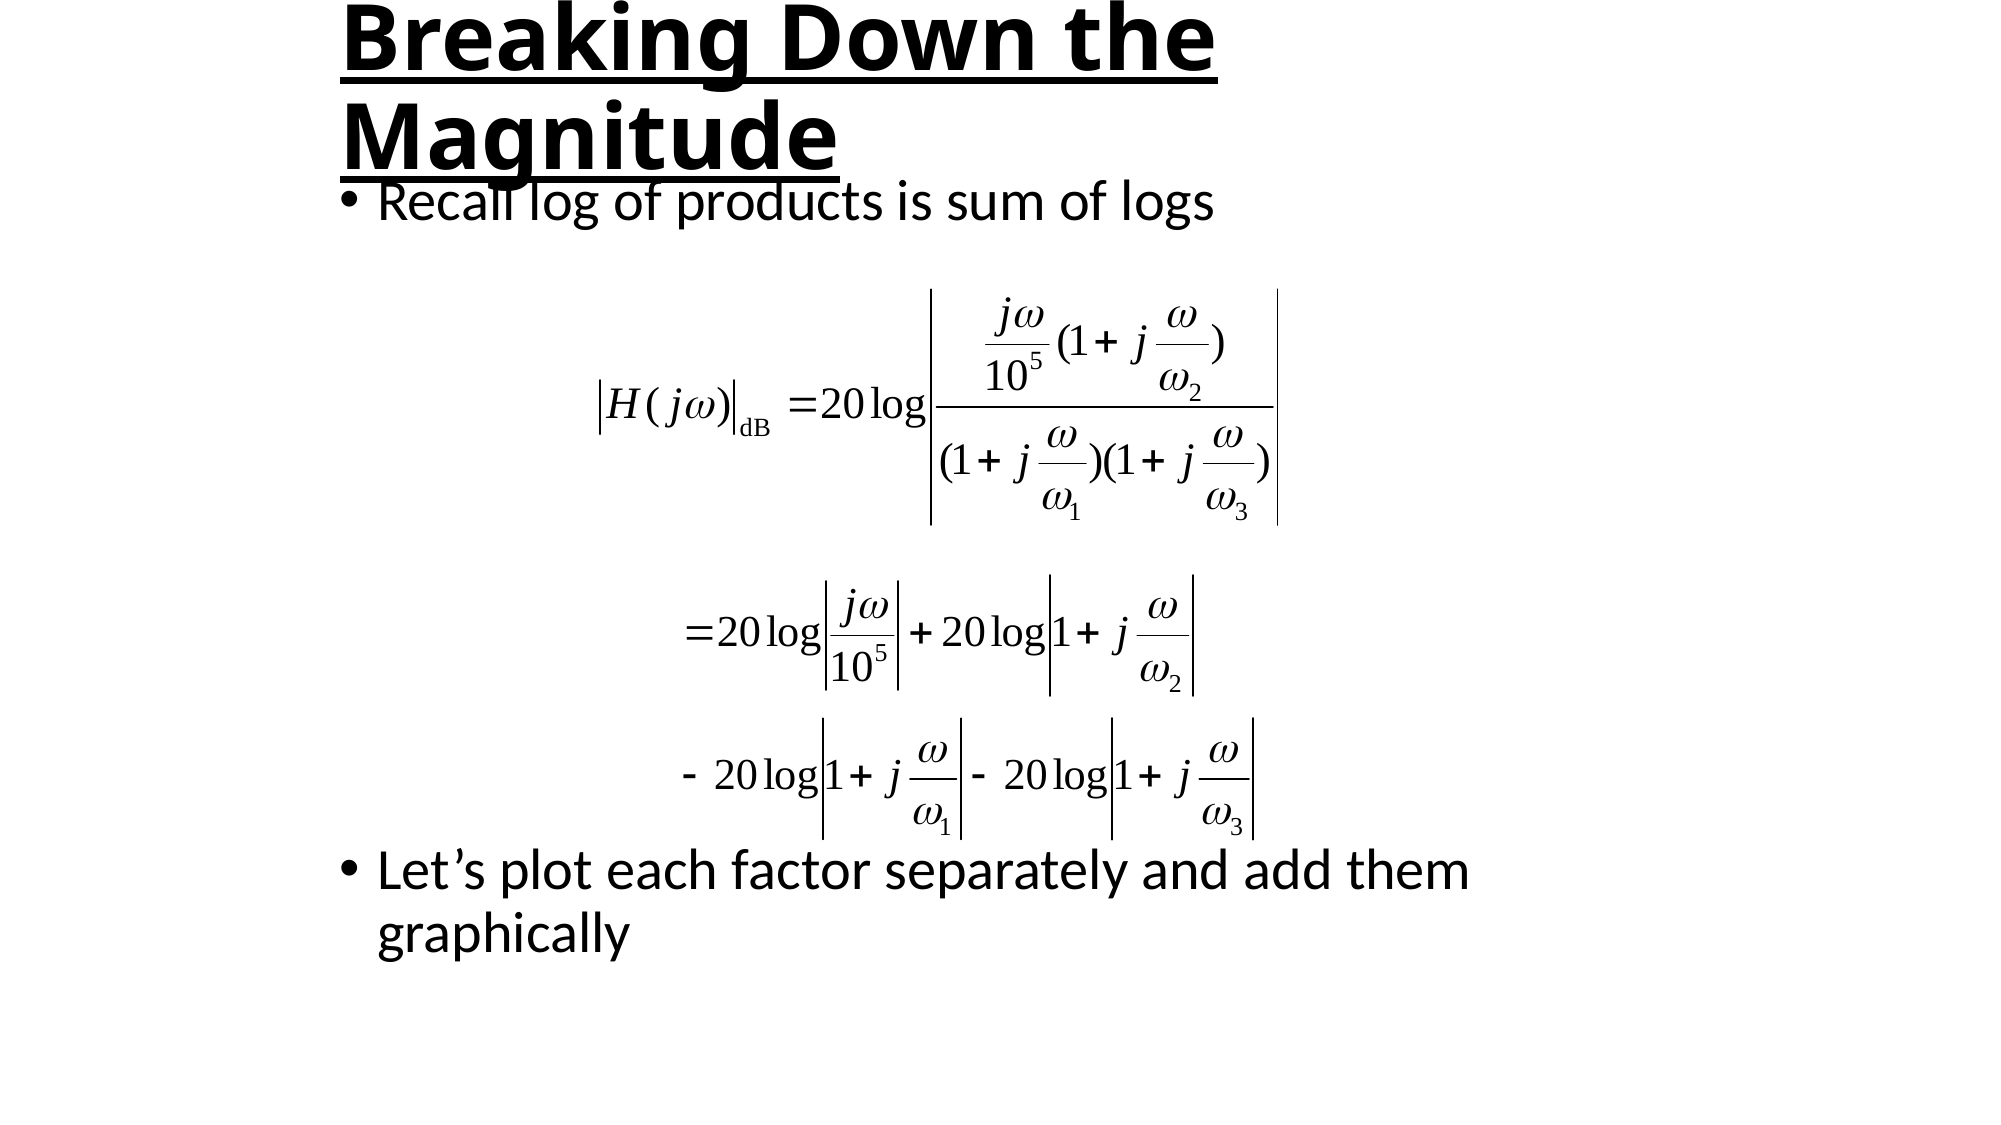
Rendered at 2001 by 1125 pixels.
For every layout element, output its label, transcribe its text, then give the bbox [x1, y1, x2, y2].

list Recall log of products is sum of logs Let’s plot each factor separately and add them graphically [324, 162, 1675, 1100]
title Breaking Down the Magnitude [324, 24, 1675, 155]
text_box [675, 567, 1263, 848]
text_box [591, 279, 1288, 535]
